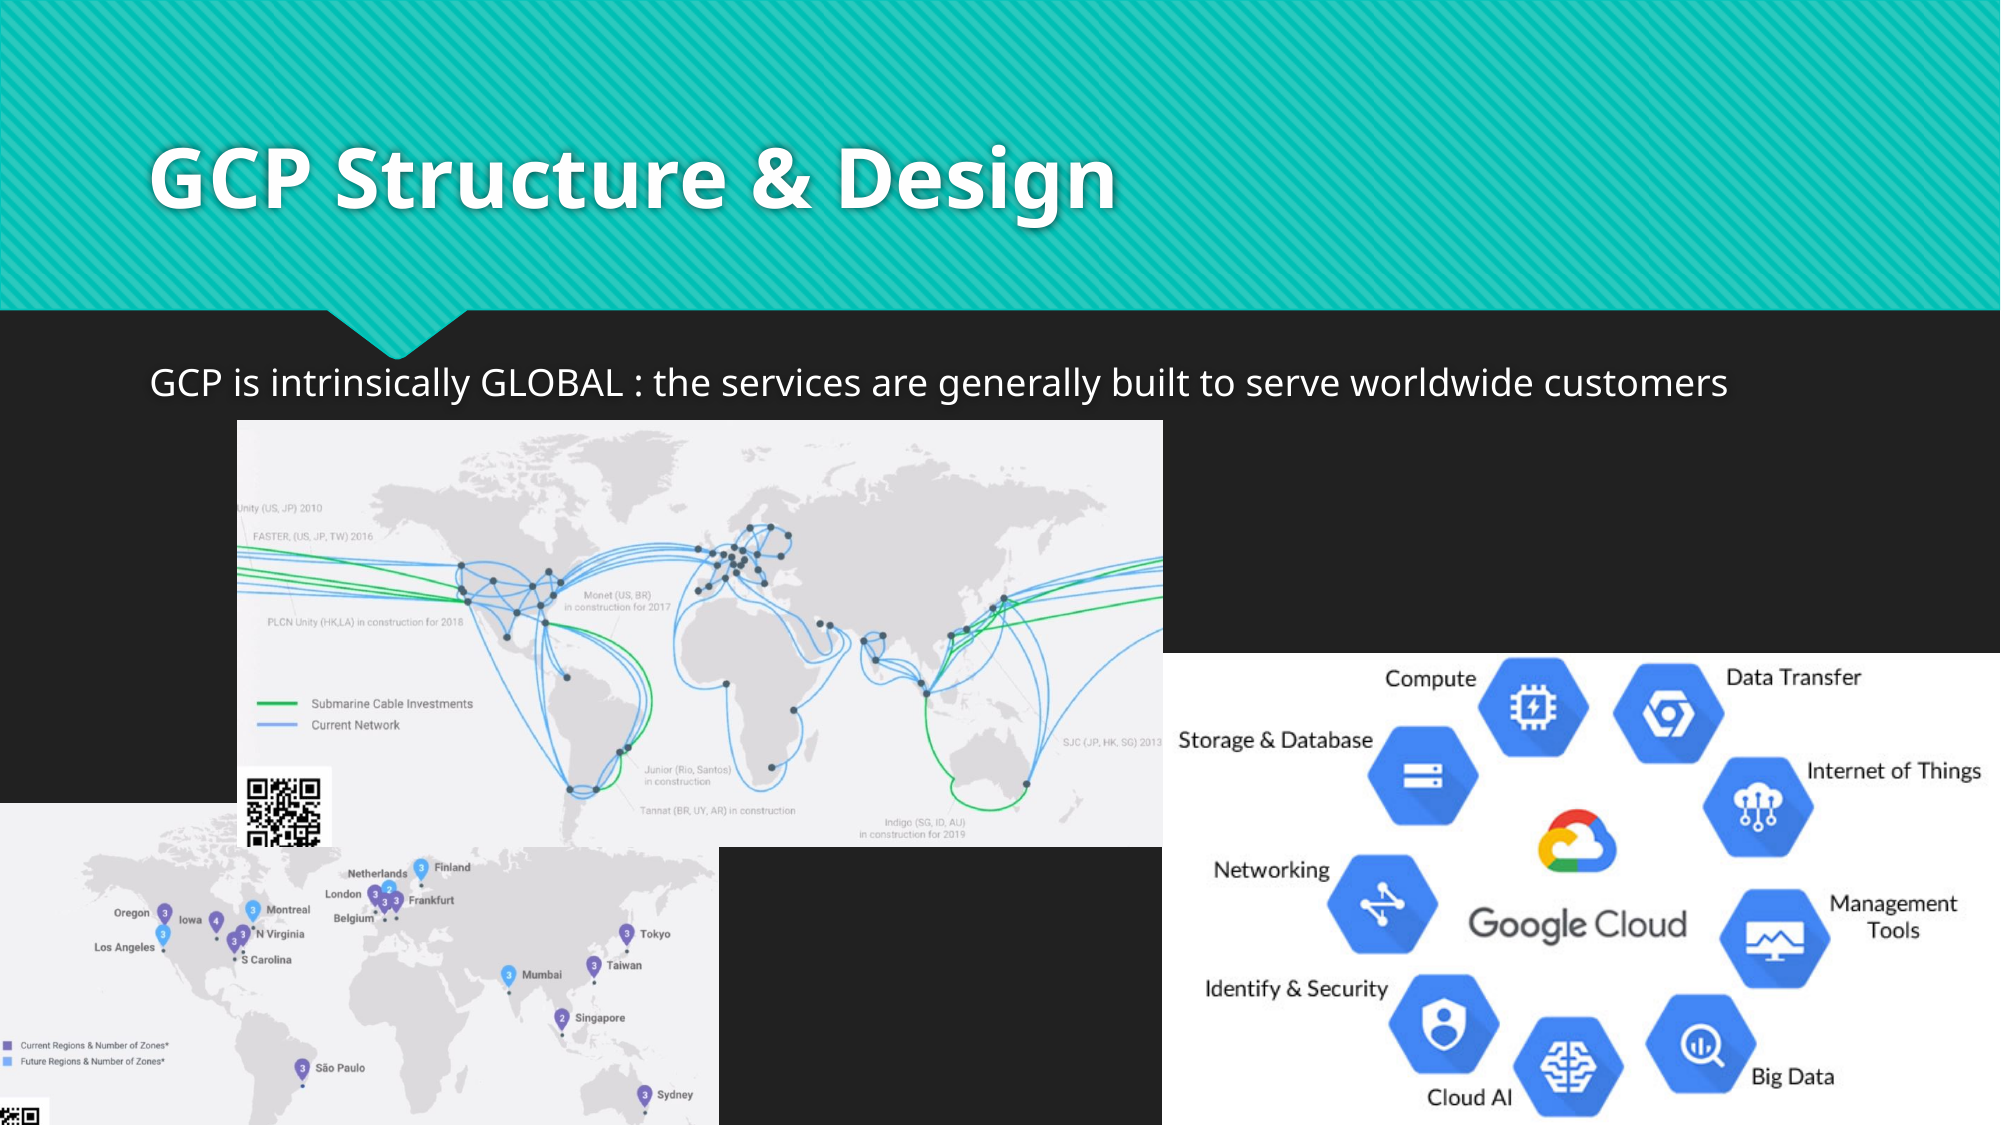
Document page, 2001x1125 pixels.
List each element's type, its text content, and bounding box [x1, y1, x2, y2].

title GCP Structure & Design [132, 73, 1868, 233]
list GCP is intrinsically GLOBAL : the services are generally built to serve worldwide customers [134, 364, 1866, 463]
picture [0, 420, 2000, 1125]
